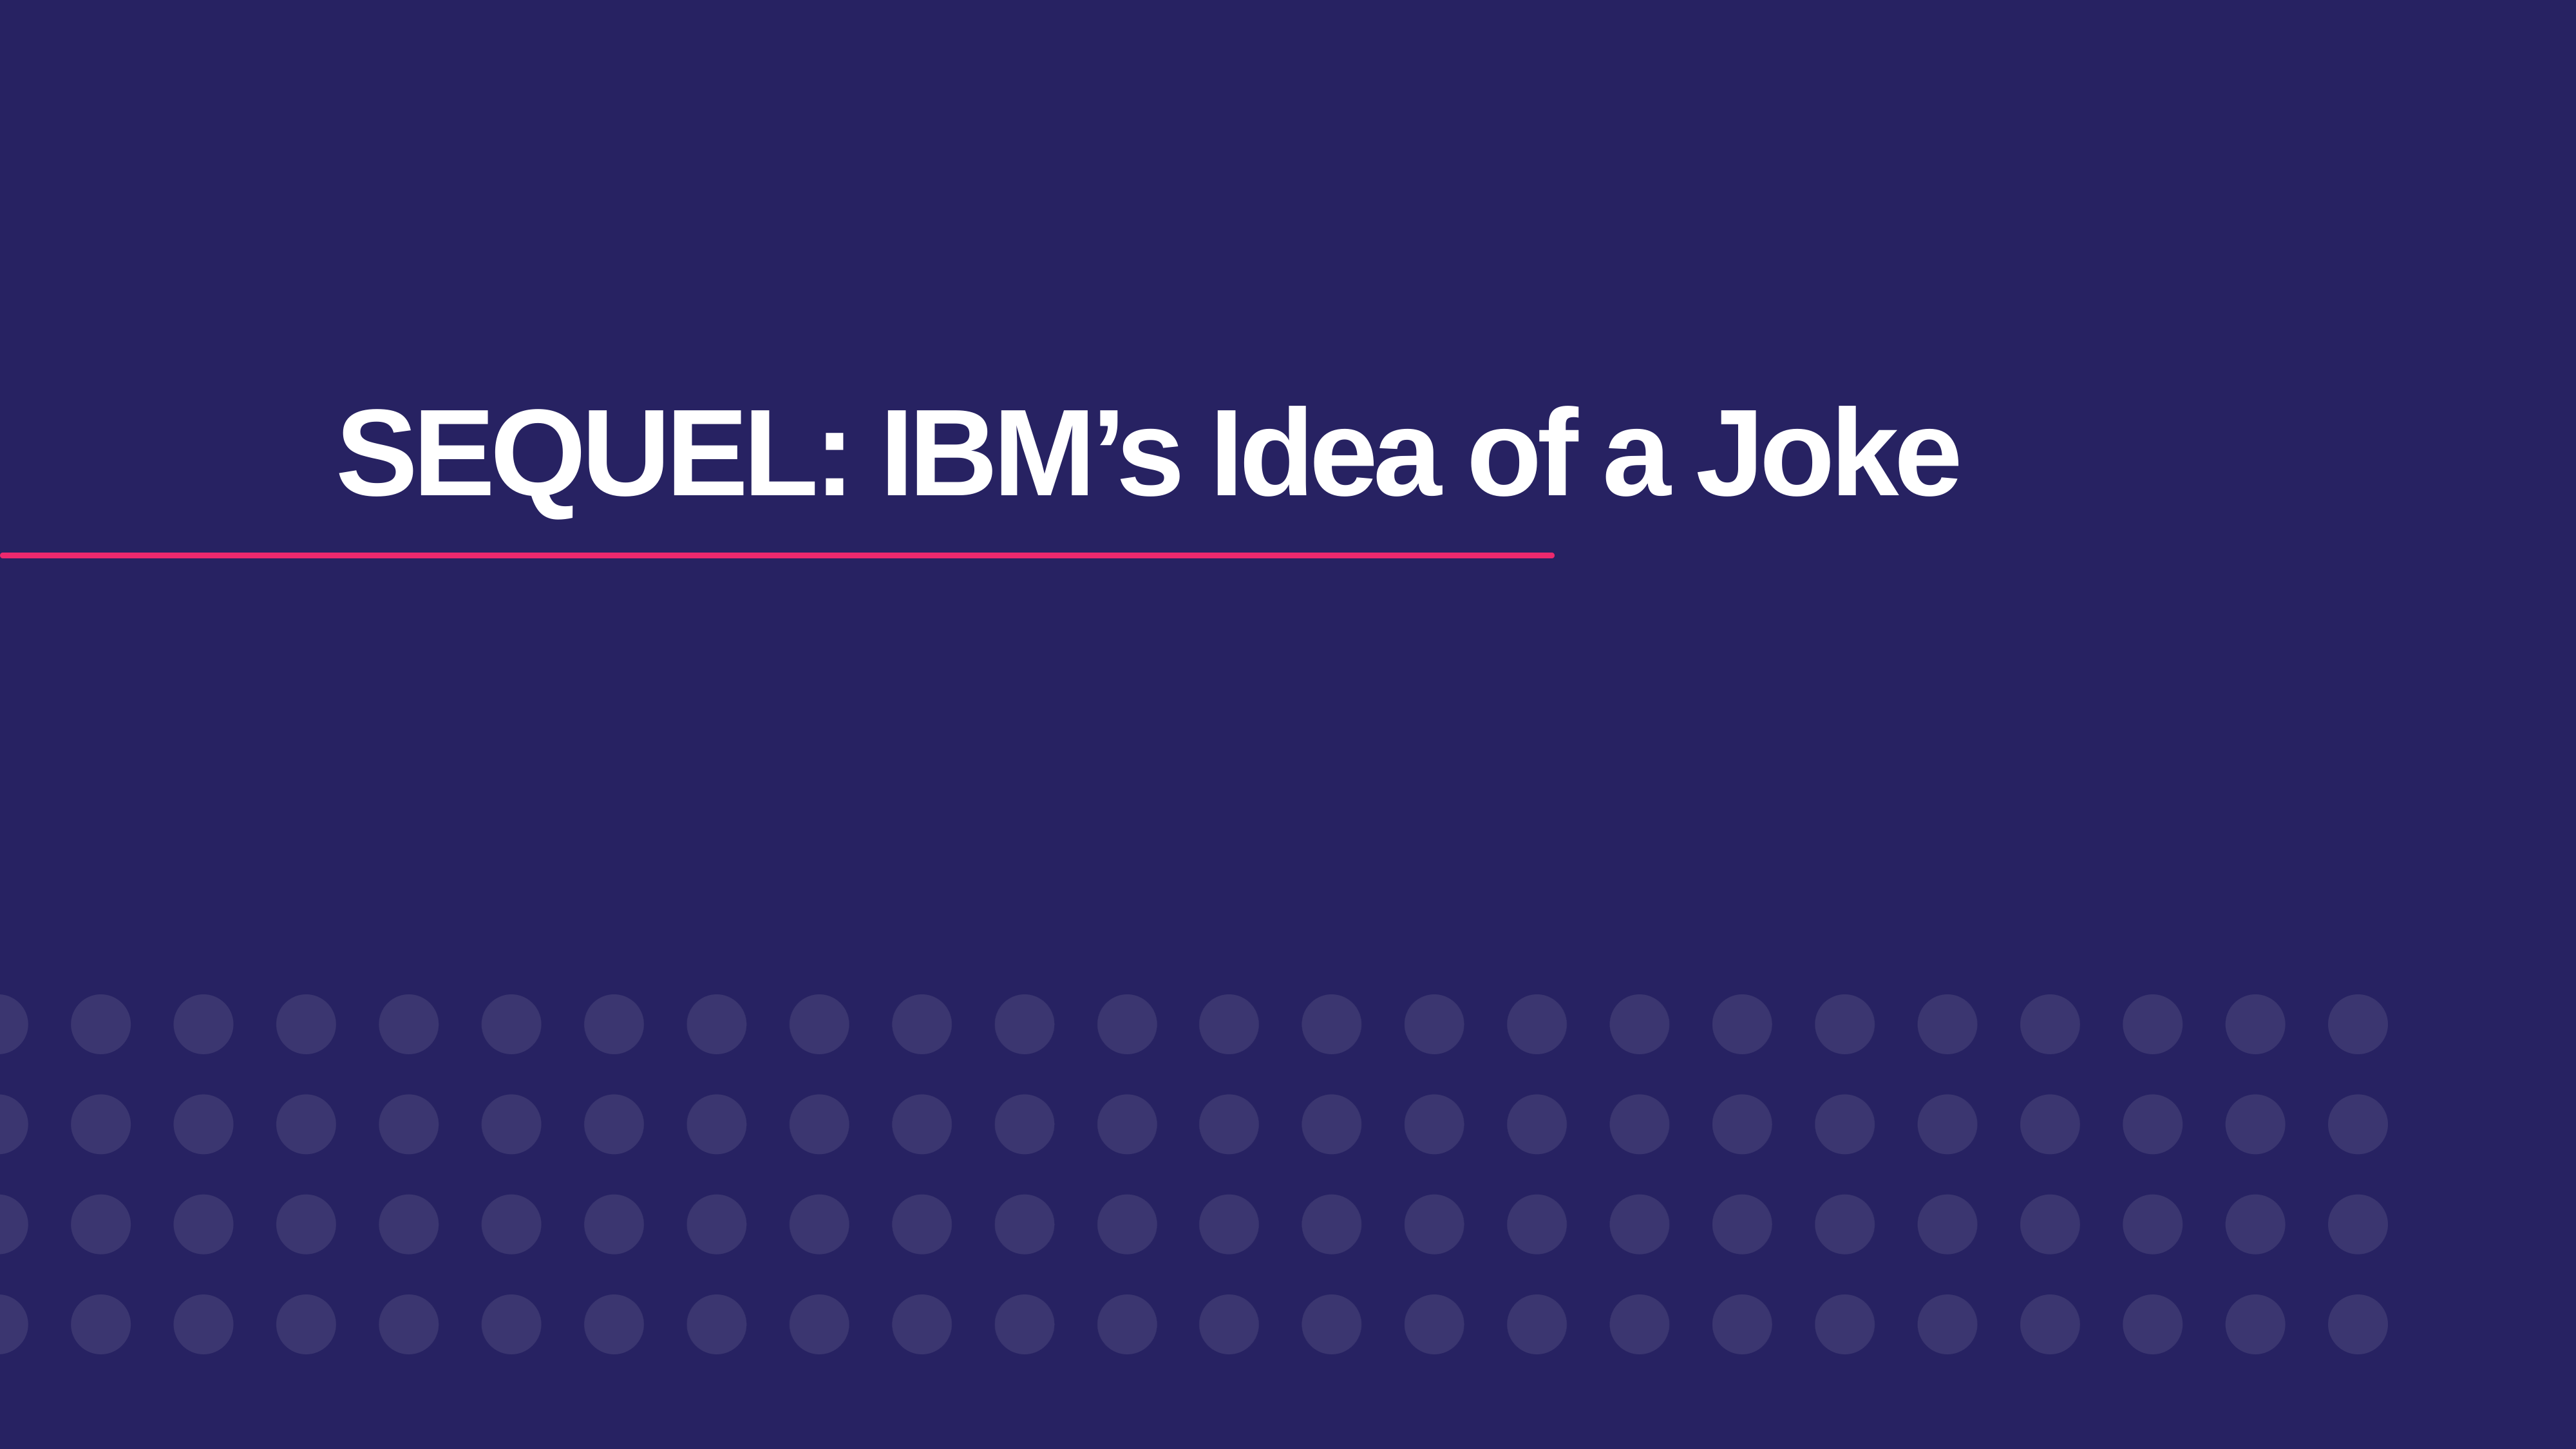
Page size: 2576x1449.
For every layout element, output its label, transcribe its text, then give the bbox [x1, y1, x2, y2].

picture [0, 553, 1555, 558]
title SEQUEL: IBM’s Idea of a Joke [152, 160, 1969, 526]
